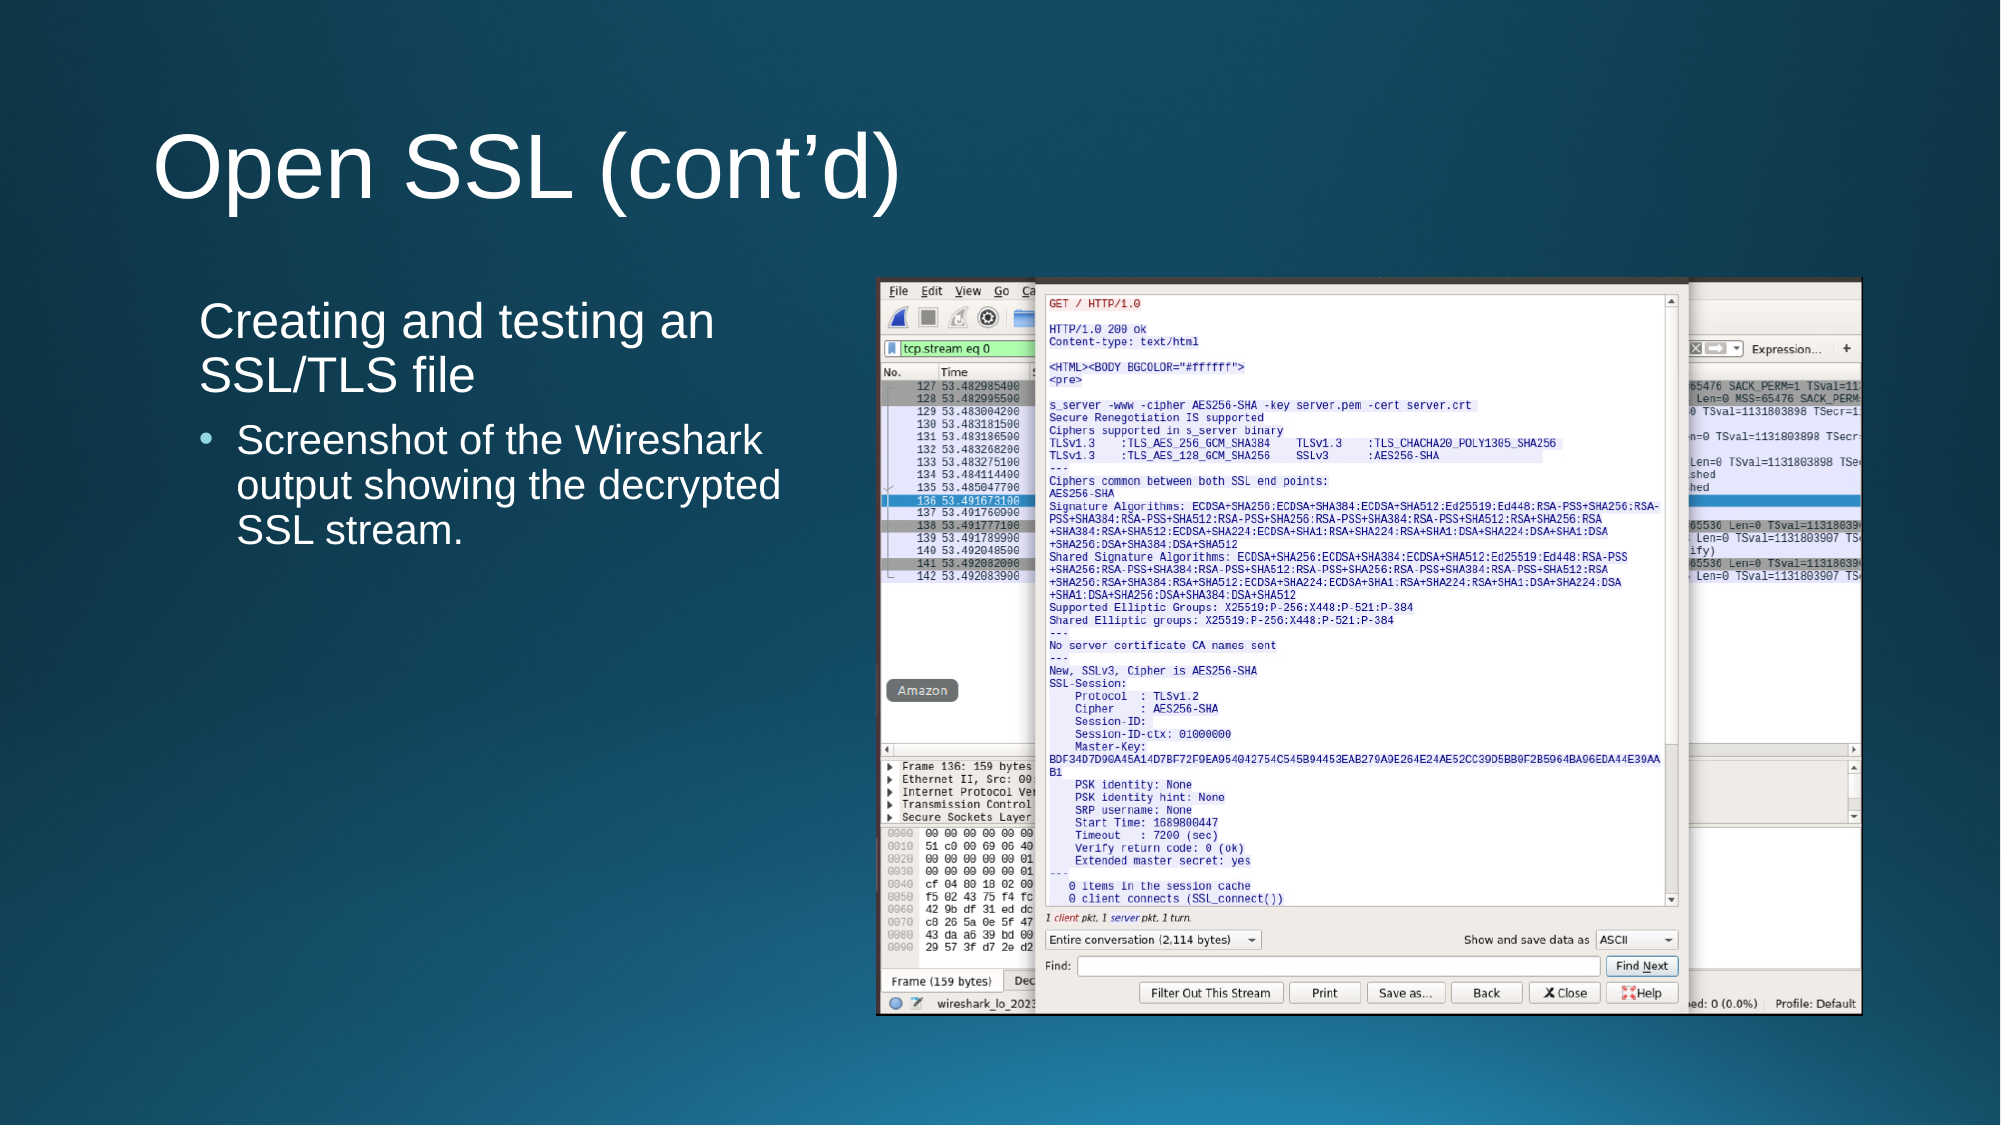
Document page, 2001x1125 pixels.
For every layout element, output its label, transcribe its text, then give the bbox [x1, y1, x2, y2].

list Screenshot of the Wireshark output showing the decrypted SSL stream. [183, 410, 876, 1016]
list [876, 277, 1863, 1016]
list Creating and testing an SSL/TLS file [183, 275, 877, 410]
picture [0, 0, 2001, 1125]
title Open SSL (cont’d) [137, 59, 1863, 278]
